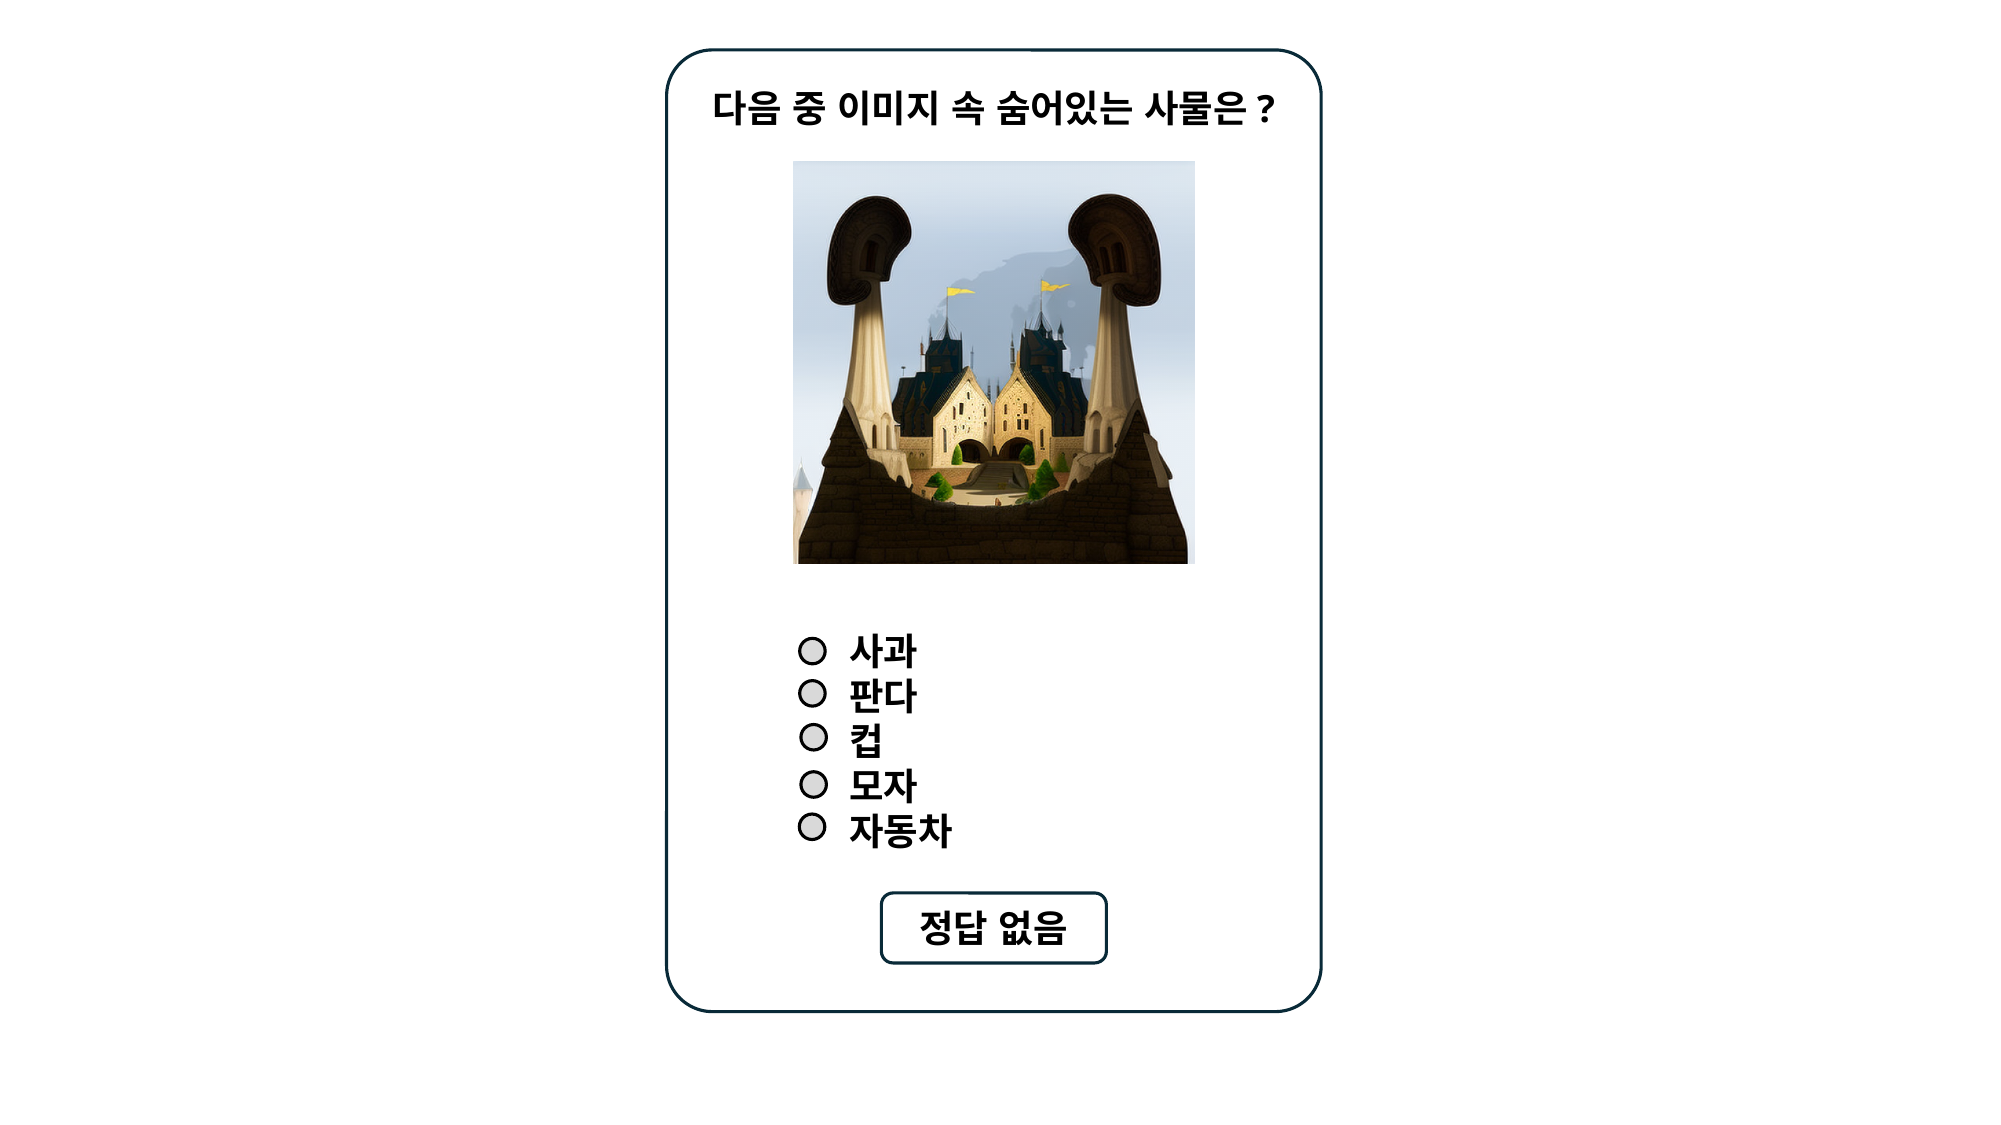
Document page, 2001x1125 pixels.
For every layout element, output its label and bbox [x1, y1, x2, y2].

text_box [666, 49, 1322, 1013]
